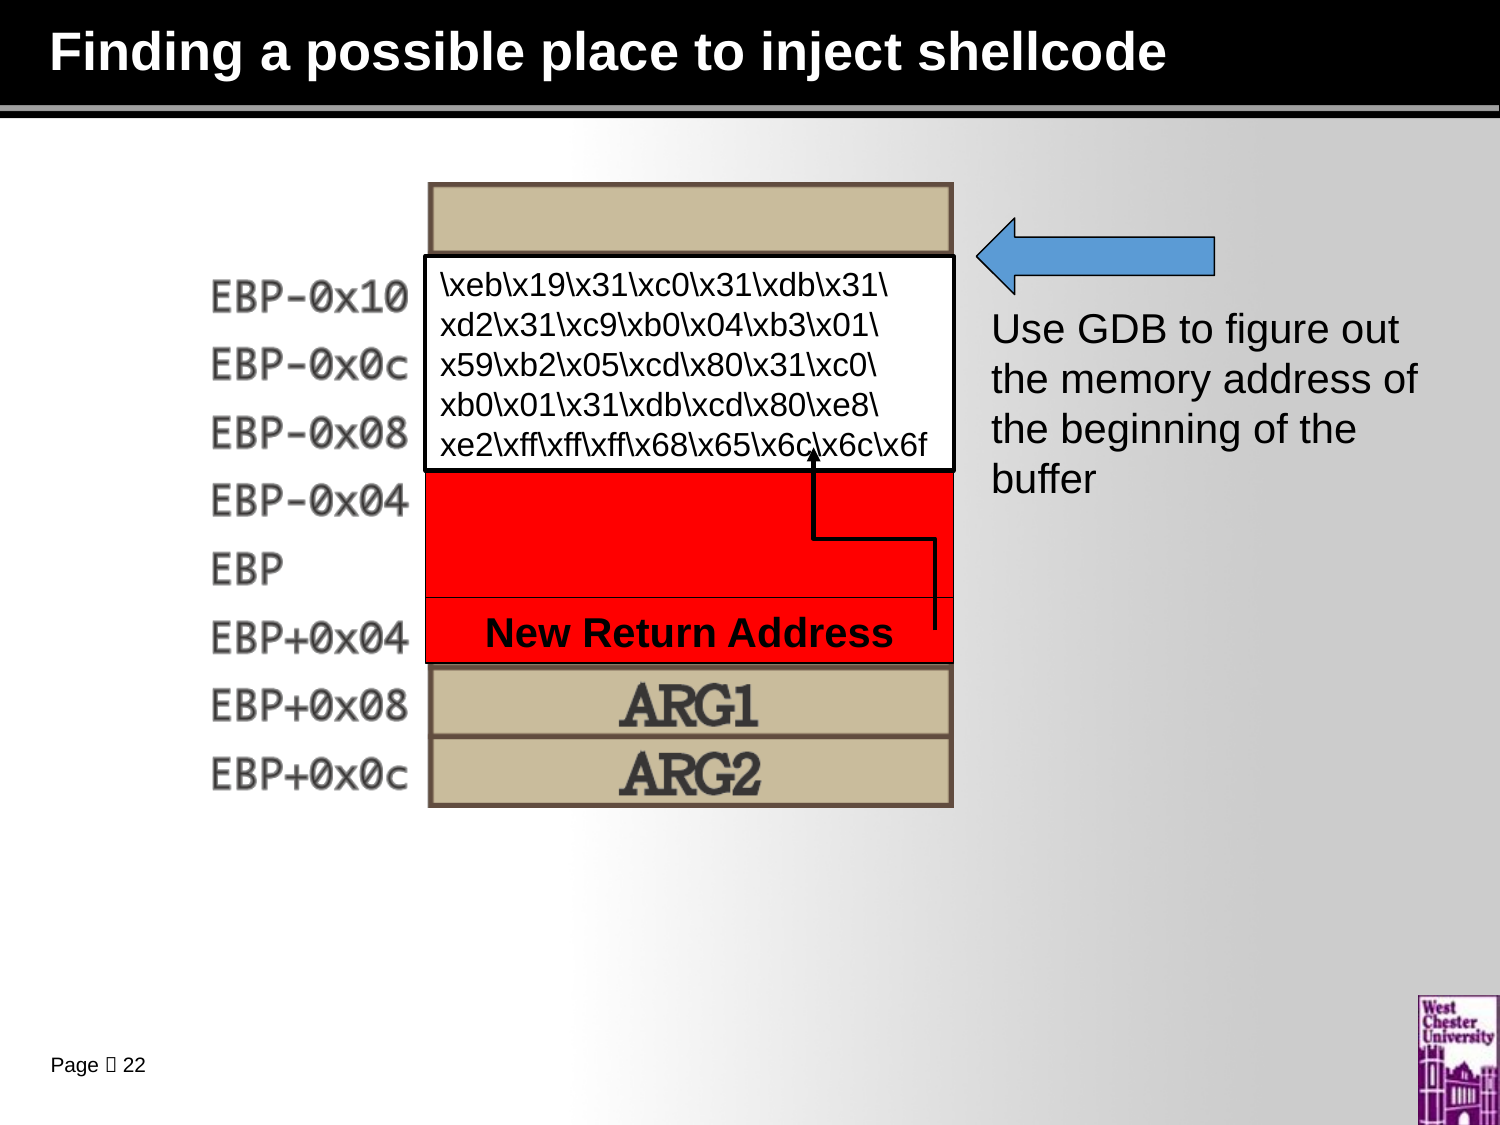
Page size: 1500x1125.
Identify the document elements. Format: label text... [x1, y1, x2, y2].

title Finding a possible place to inject shellcode [49, 16, 1447, 123]
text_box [782, 477, 966, 600]
text_box Use GDB to figure out the memory address of the beginning of the buffer [976, 294, 1470, 510]
picture [0, 0, 1500, 1125]
text_box [976, 217, 1215, 294]
